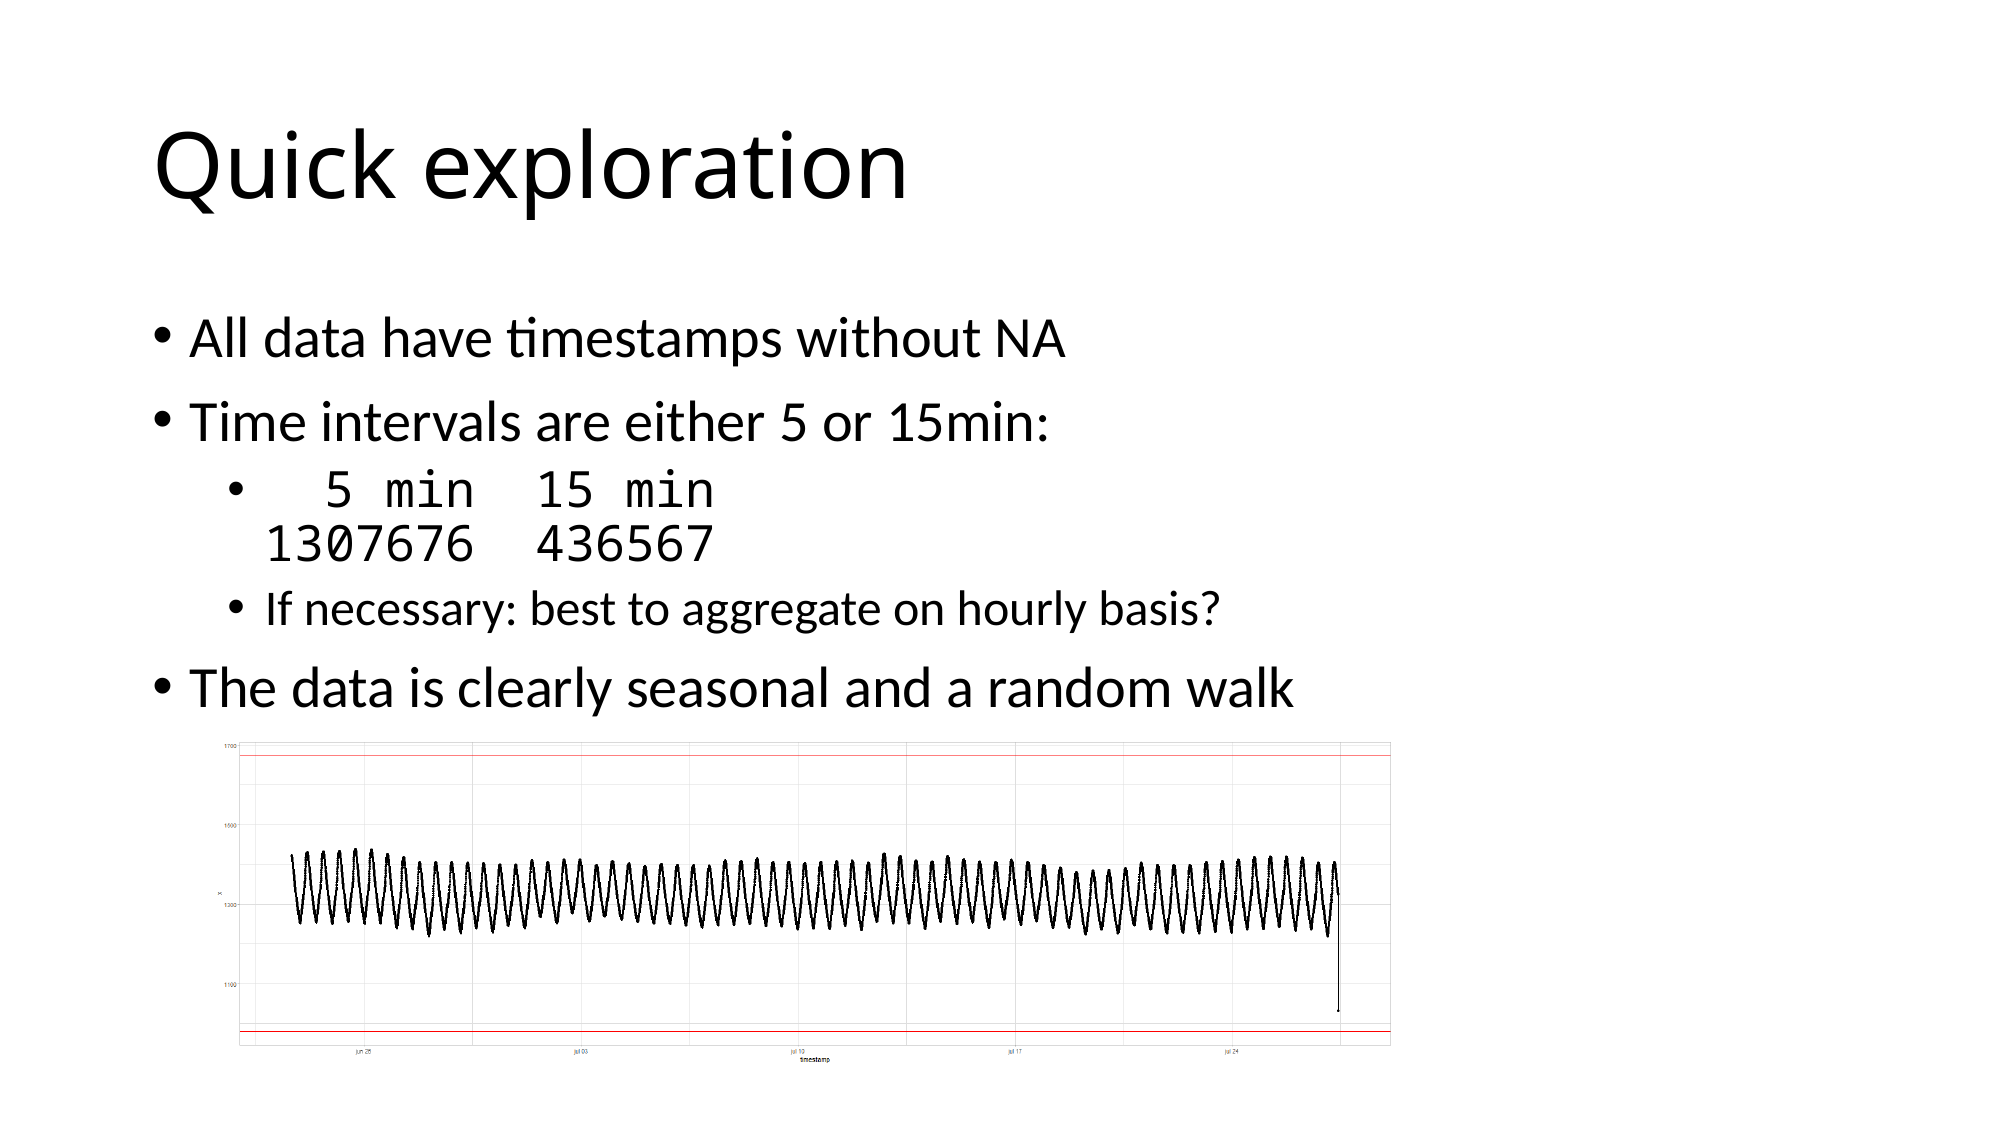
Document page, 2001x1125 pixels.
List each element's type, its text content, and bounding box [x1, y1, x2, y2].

title Quick exploration [137, 59, 1863, 278]
list All data have timestamps without NA Time intervals are either 5 or 15min: 5 min 15 min 1307676 436567 If necessary: best to aggregate on hourly basis? The data is clearly seasonal and a random walk [137, 299, 1863, 1014]
picture [212, 735, 1394, 1066]
